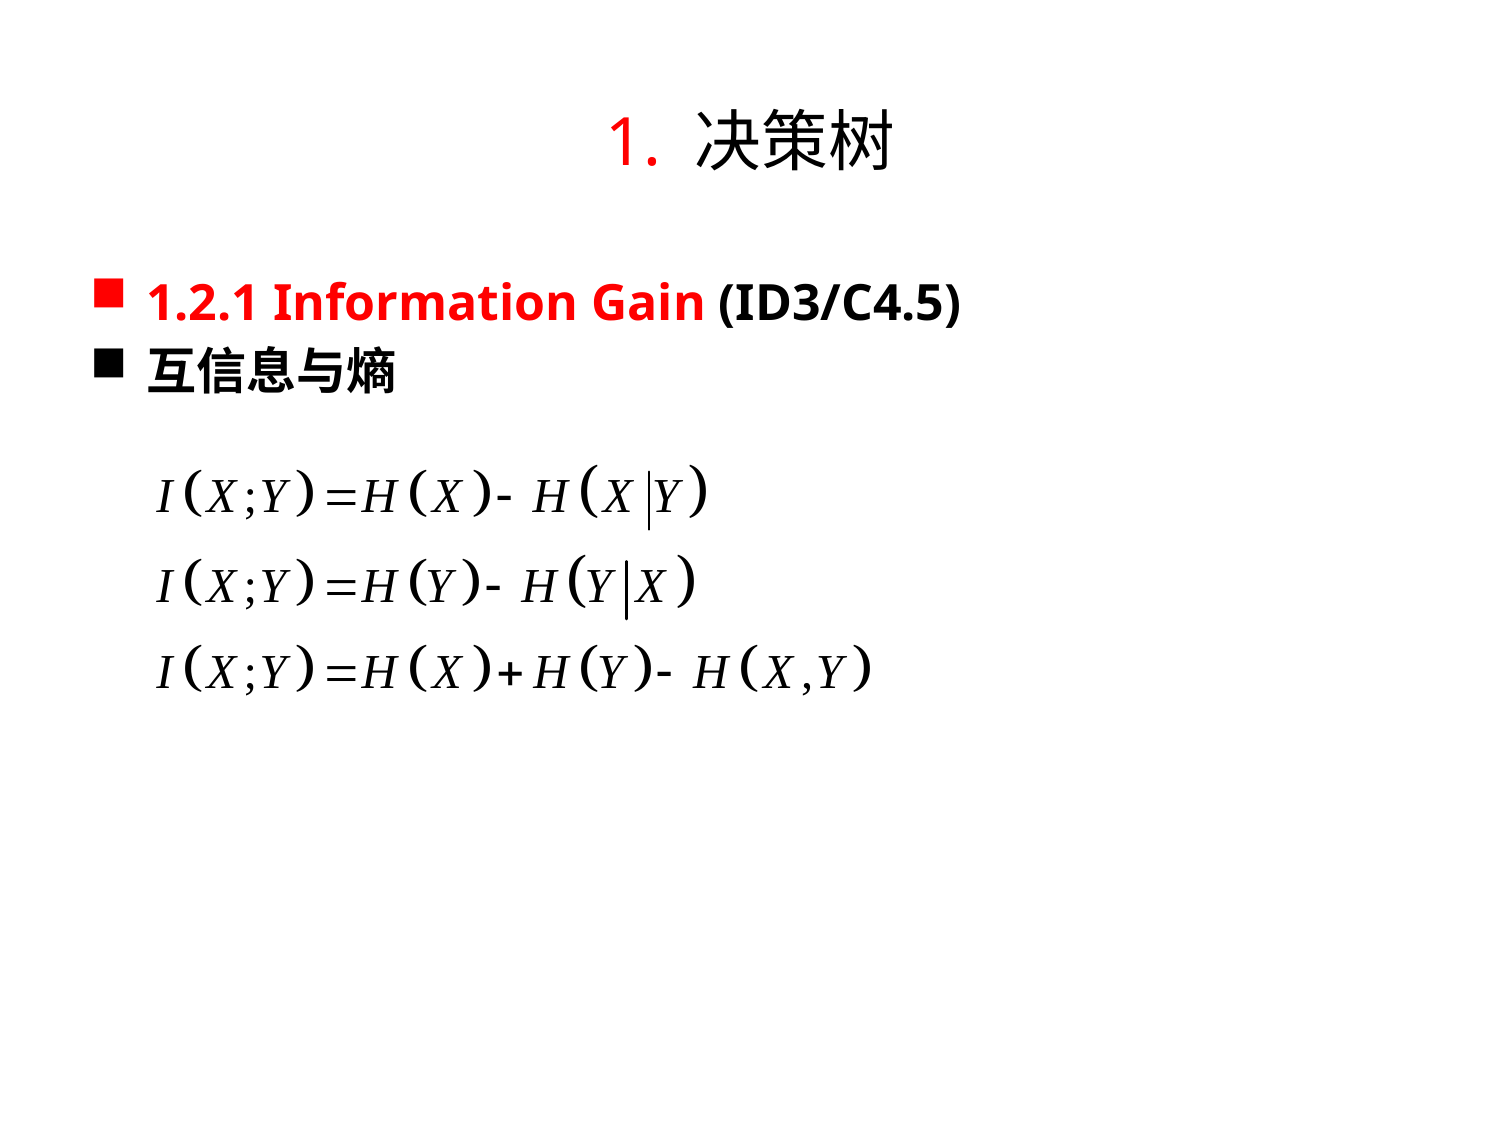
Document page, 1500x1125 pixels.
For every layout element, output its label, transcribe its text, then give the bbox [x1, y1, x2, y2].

list 1.2.1 Information Gain (ID3/C4.5) 互信息与熵 [75, 262, 1425, 1005]
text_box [147, 455, 878, 717]
title 1. 决策树 [75, 45, 1425, 233]
